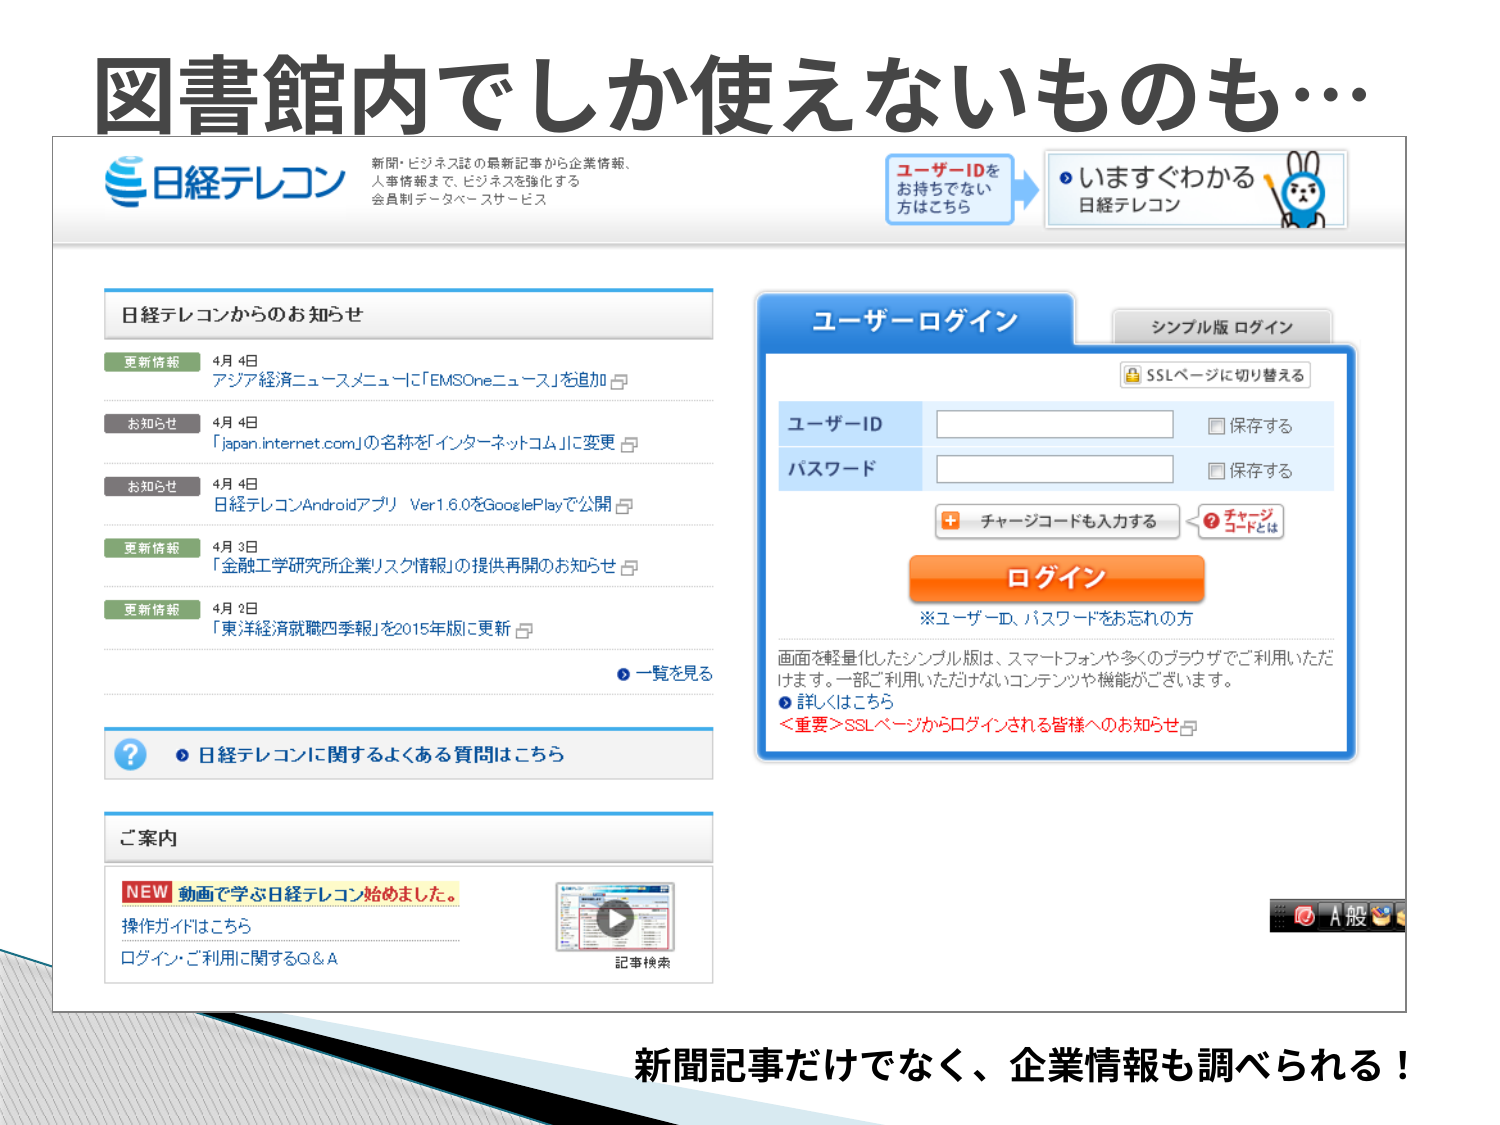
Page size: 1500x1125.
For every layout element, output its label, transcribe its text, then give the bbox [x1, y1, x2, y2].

picture [52, 136, 1406, 1012]
title 図書館内でしか使えないものも… [76, 0, 1427, 188]
text_box 新聞記事だけでなく、企業情報も調べられる！ [619, 1034, 1437, 1095]
